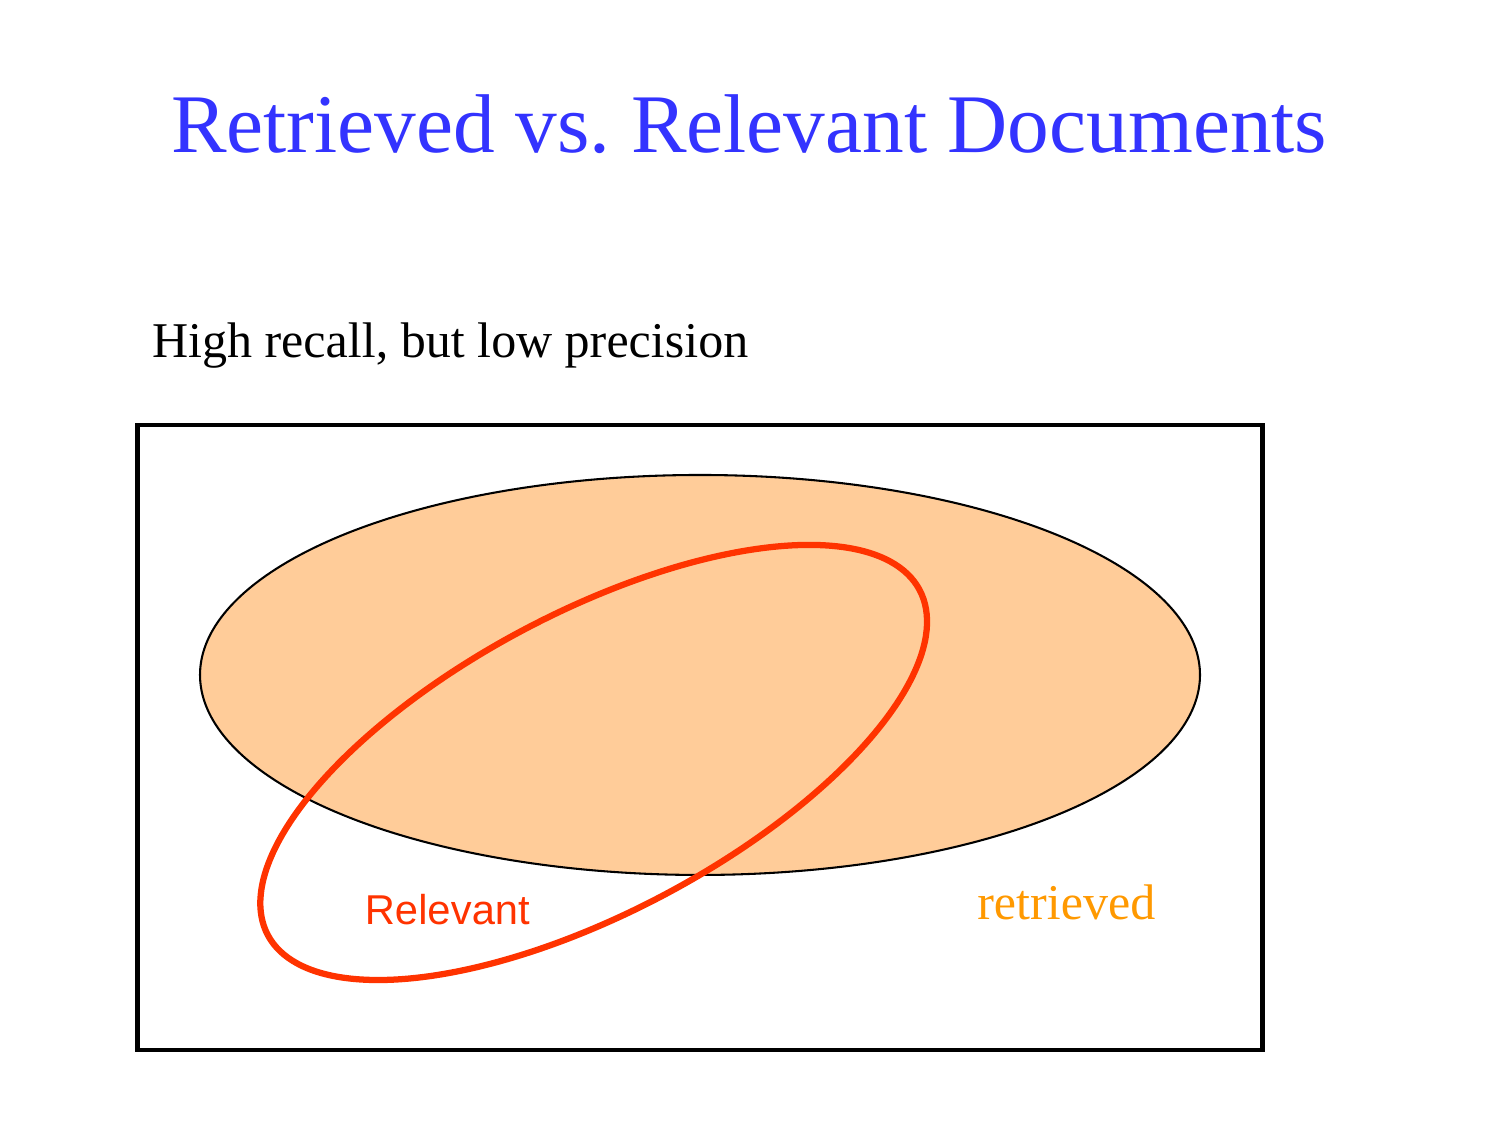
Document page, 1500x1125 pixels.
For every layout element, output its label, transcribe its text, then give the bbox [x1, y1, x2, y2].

title Retrieved vs. Relevant Documents [112, 37, 1388, 200]
text_box retrieved [962, 862, 1171, 938]
text_box [137, 425, 1263, 1050]
text_box High recall, but low precision [137, 299, 764, 375]
text_box [260, 544, 928, 981]
